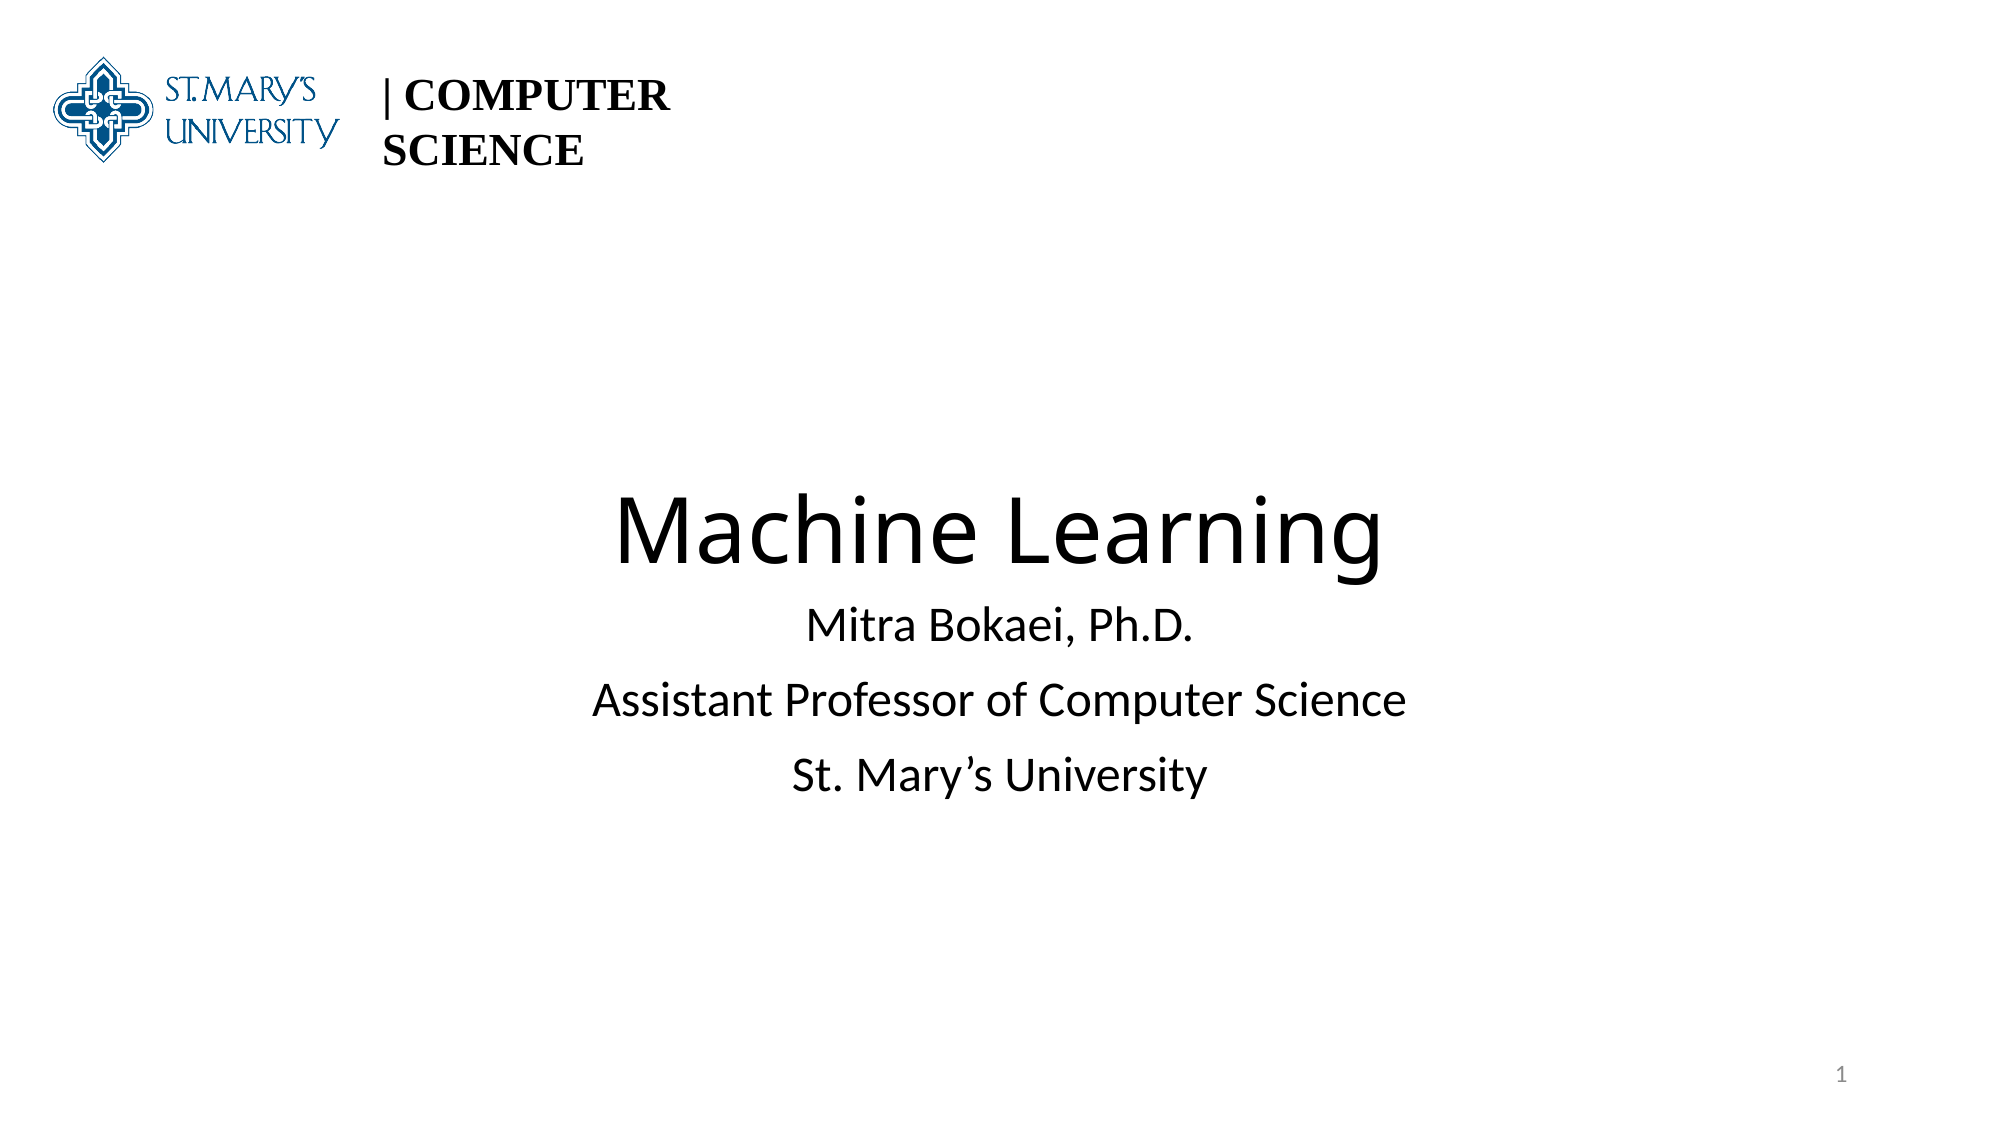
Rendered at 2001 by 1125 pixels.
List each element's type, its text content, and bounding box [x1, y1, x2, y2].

text_box | Computer Science [367, 56, 848, 182]
subtitle Mitra Bokaei, Ph.D. Assistant Professor of Computer Science St. Mary’s University [249, 590, 1750, 863]
picture [53, 56, 340, 163]
title Machine Learning [249, 199, 1750, 590]
slide_number 1 [1412, 1042, 1863, 1103]
